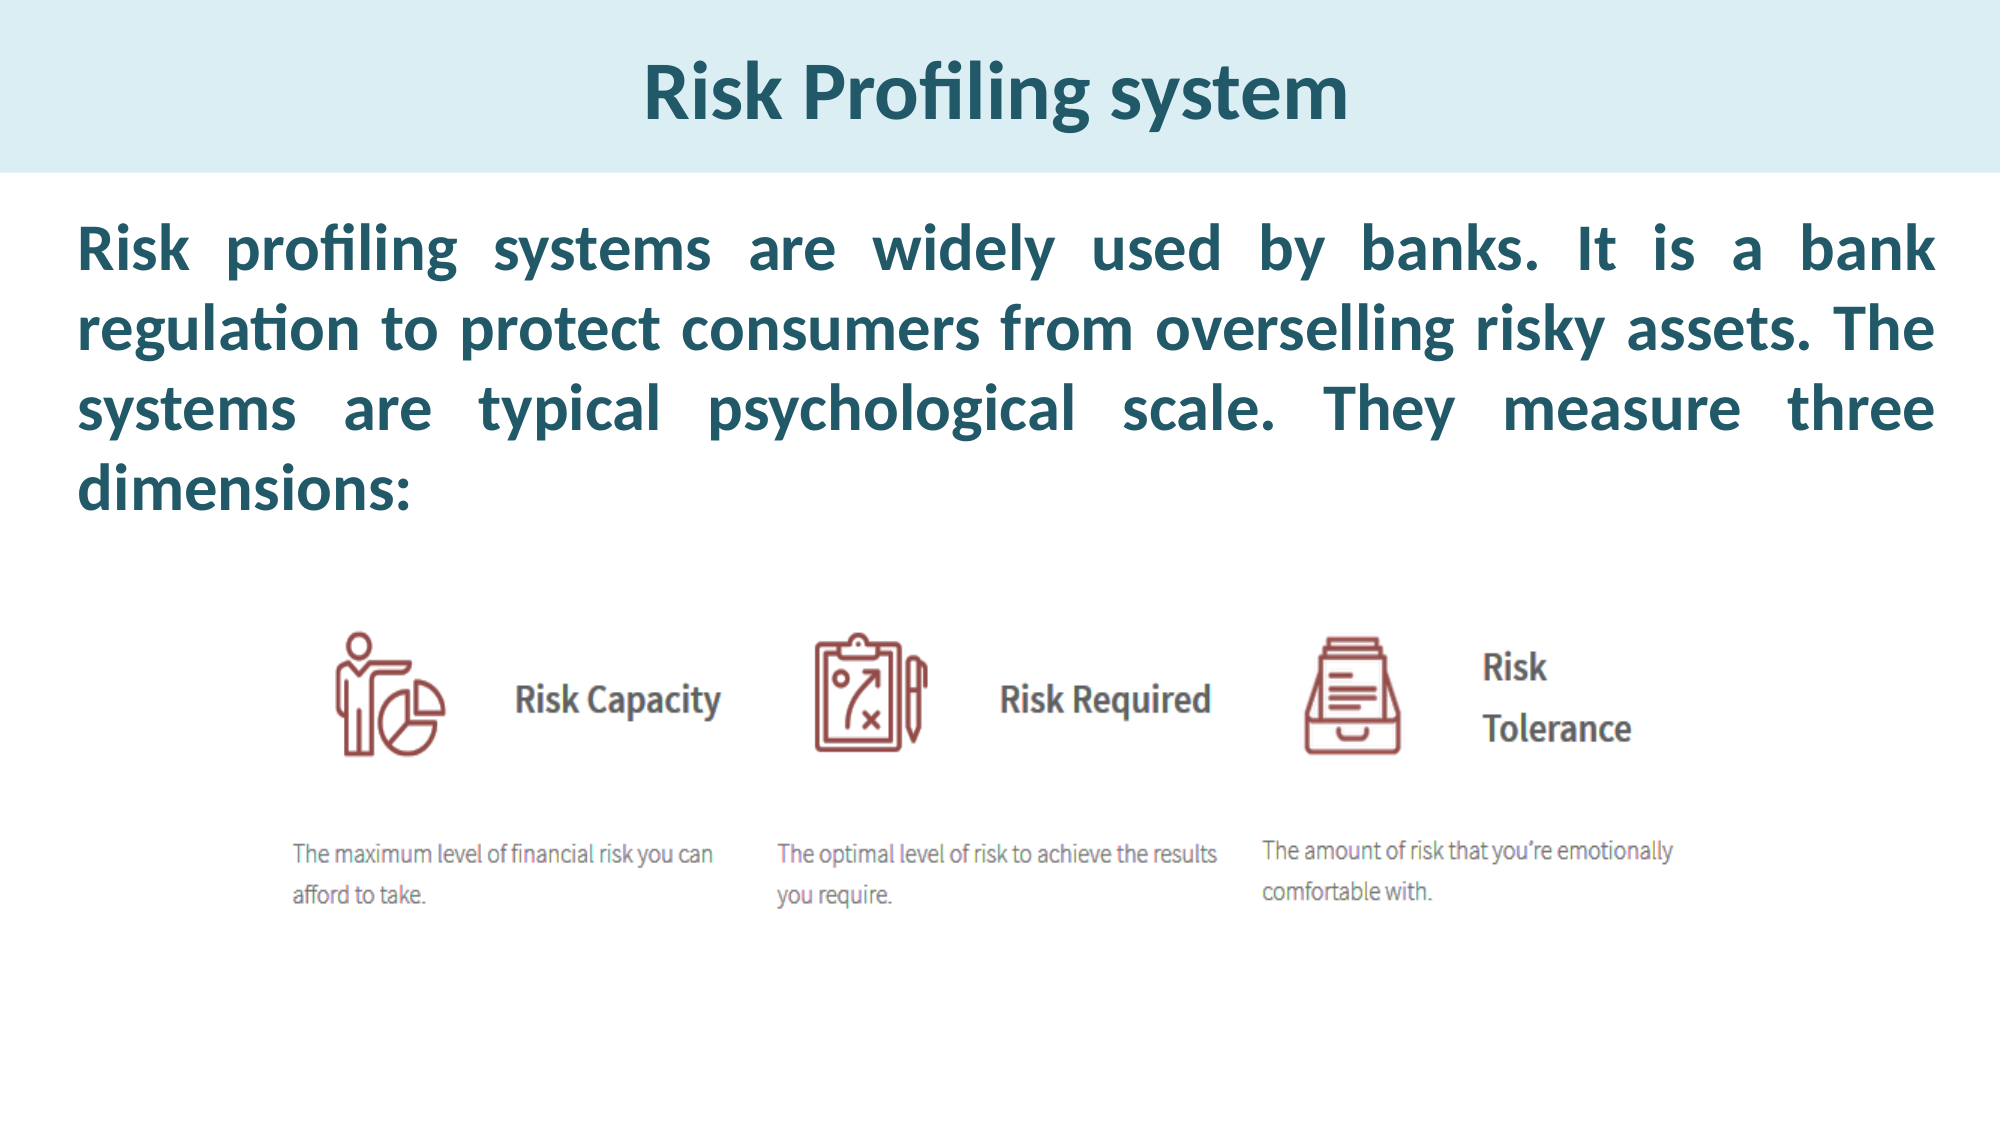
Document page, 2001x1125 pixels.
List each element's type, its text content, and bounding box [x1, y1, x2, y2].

picture [268, 581, 1745, 989]
text_box Risk profiling systems are widely used by banks. It is a bank regulation to protect consumers from overselling risky assets. The systems are typical psychological scale. They measure three dimensions: [63, 196, 1954, 531]
title Risk Profiling system [0, 0, 2000, 173]
